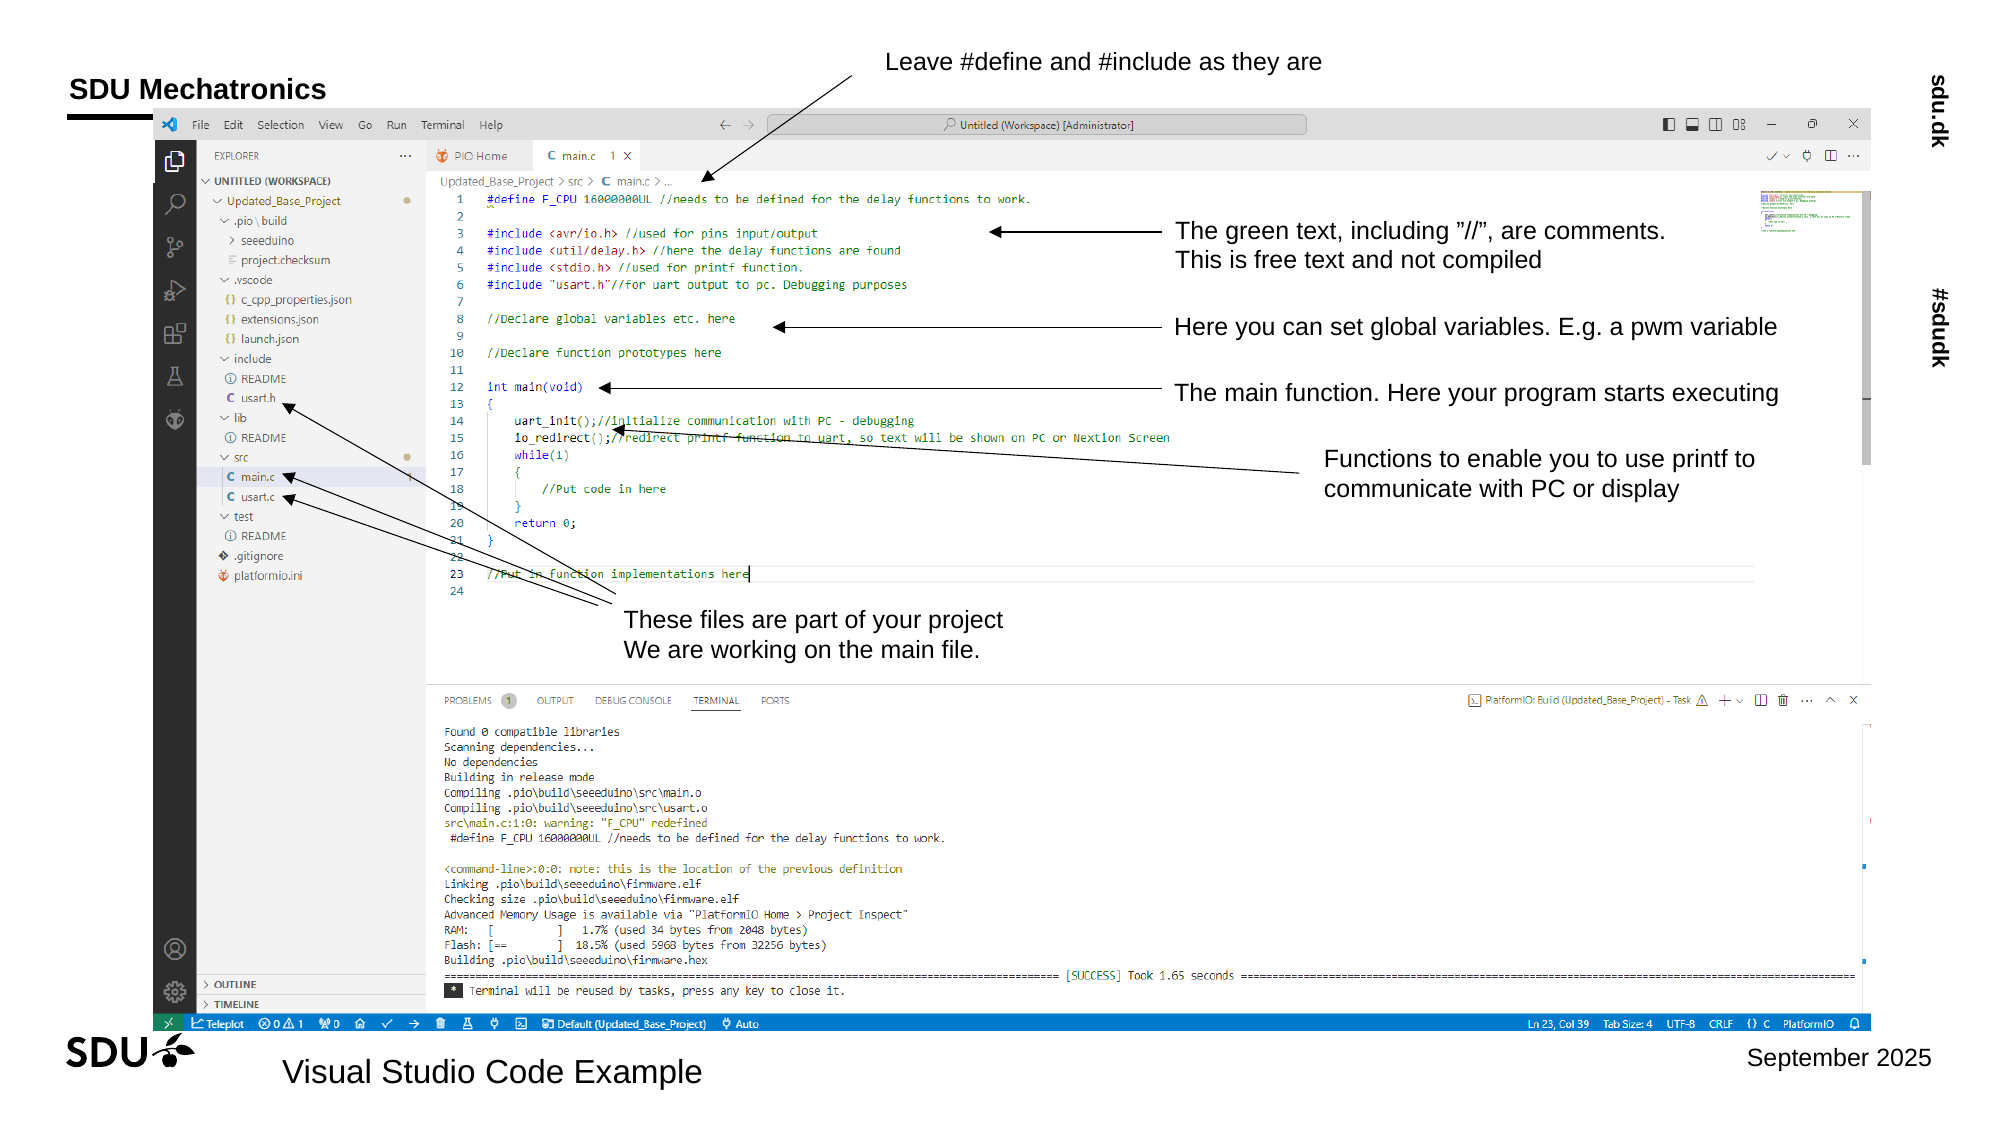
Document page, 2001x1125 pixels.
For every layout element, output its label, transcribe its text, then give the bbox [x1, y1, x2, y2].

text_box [282, 403, 617, 595]
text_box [701, 75, 852, 183]
picture [153, 108, 1871, 1031]
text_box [282, 595, 599, 606]
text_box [617, 429, 1300, 474]
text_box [599, 595, 613, 604]
text_box Leave #define and #include as they are [885, 45, 1324, 76]
text_box Visual Studio Code Example [282, 1045, 1422, 1099]
